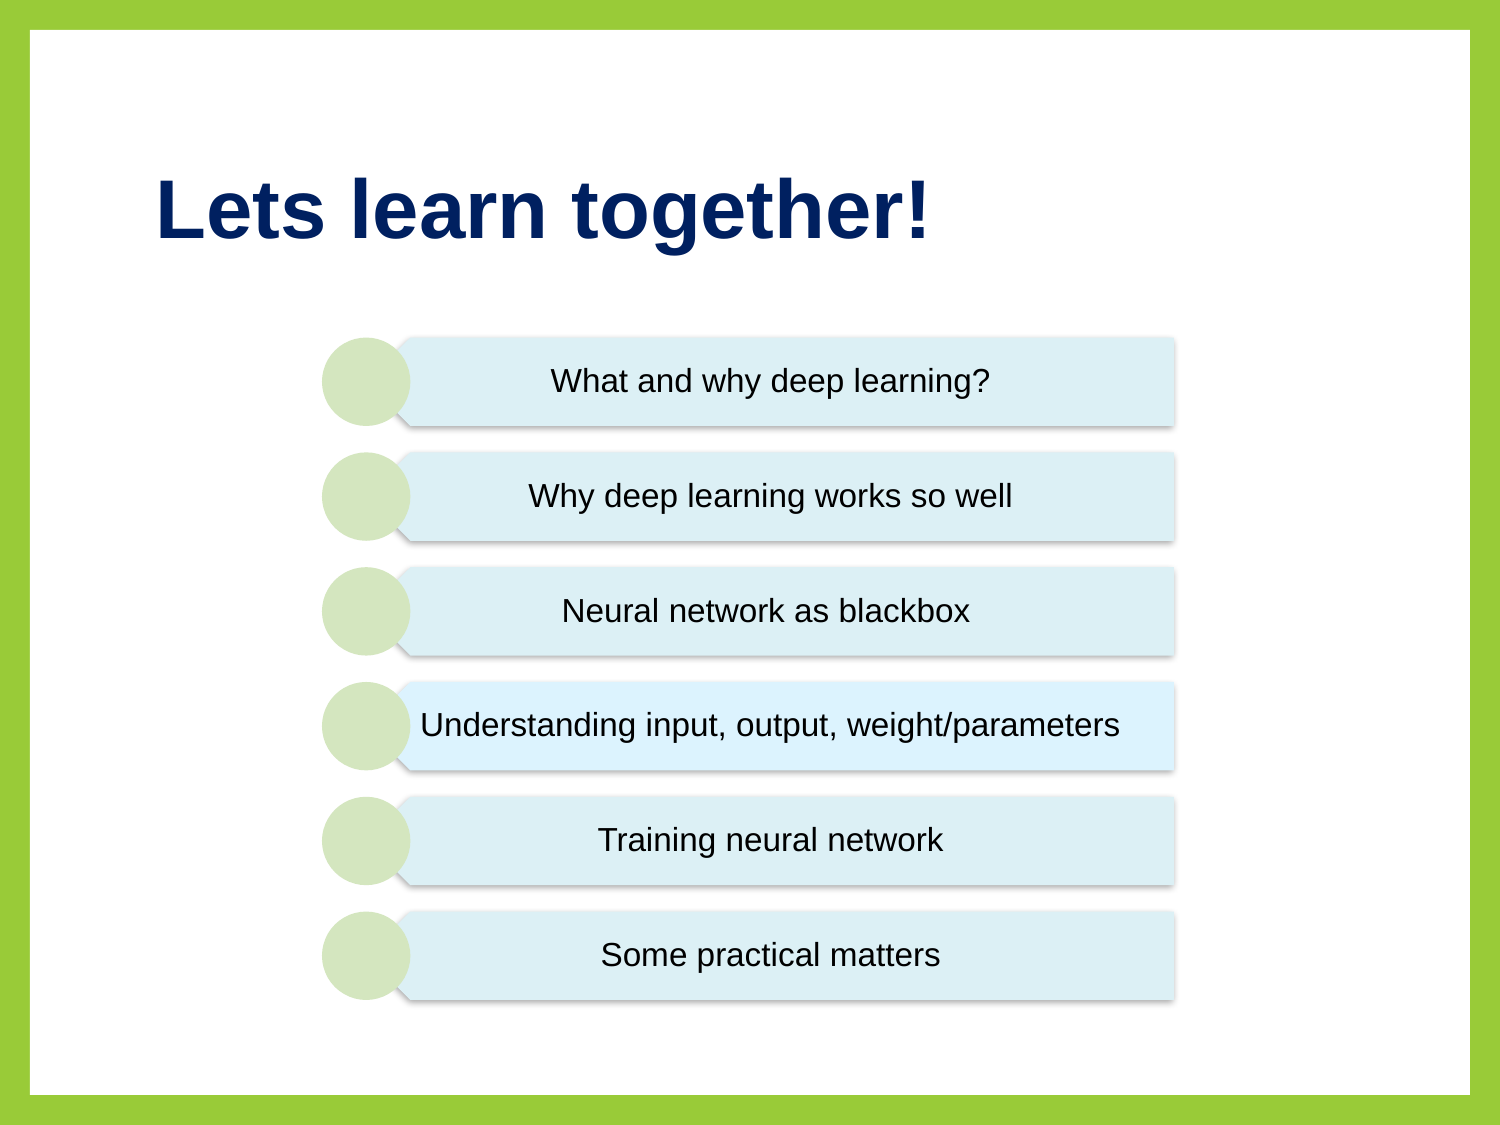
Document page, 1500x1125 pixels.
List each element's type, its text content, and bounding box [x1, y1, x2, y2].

title Lets learn together! [140, 99, 1356, 323]
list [140, 337, 1356, 1001]
